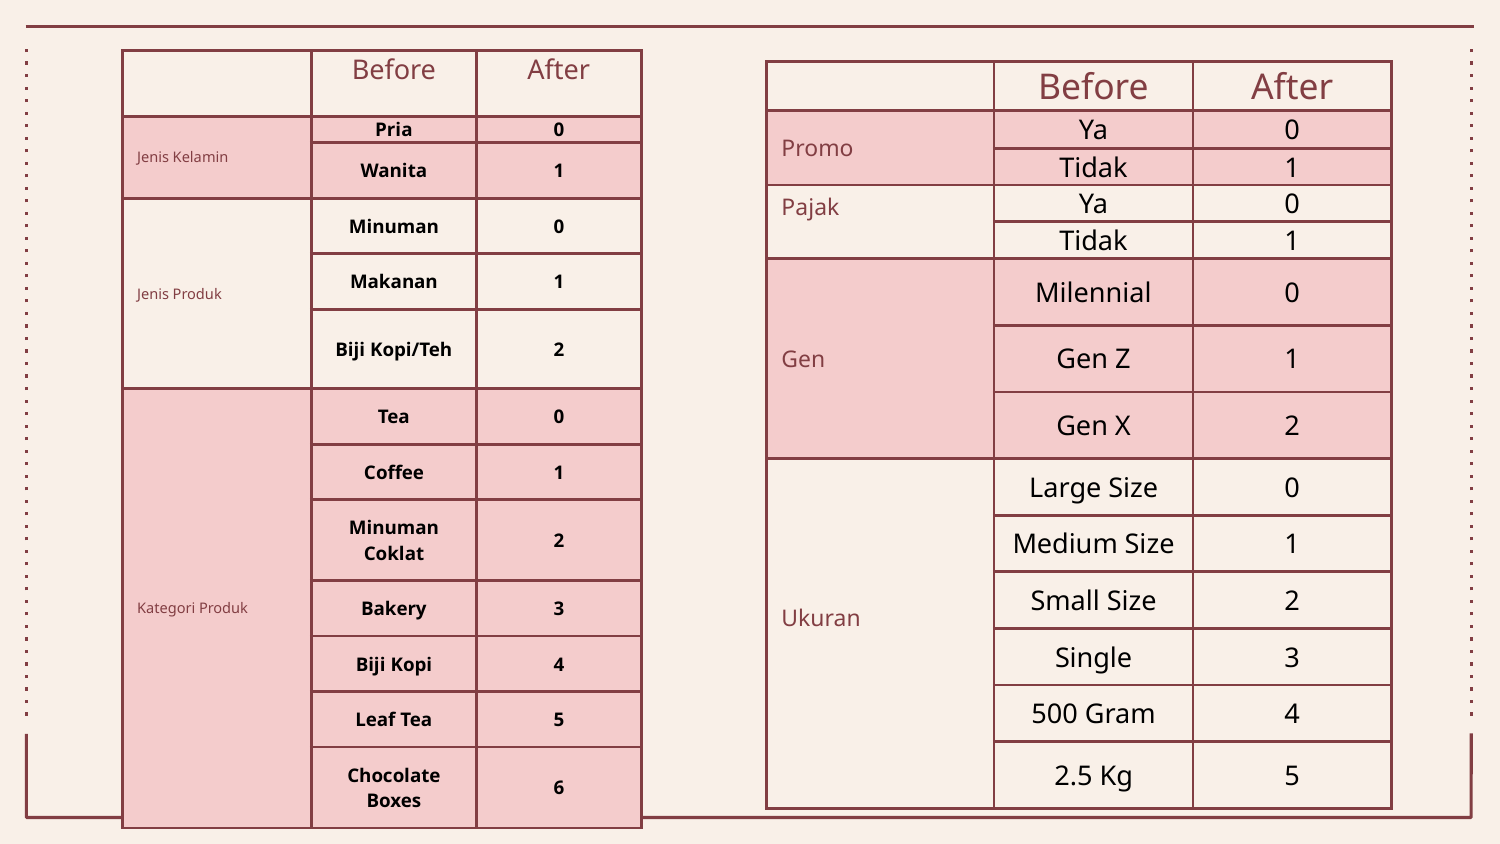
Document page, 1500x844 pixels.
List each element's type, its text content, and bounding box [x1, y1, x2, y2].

table_cell Single [995, 630, 1192, 684]
table_cell 2.5 Kg [995, 743, 1192, 807]
table_cell Tea [313, 390, 475, 443]
table_cell Milennial [995, 260, 1192, 324]
table_header Before [313, 52, 475, 115]
table_cell 0 [1194, 260, 1390, 324]
table_cell Minuman [313, 200, 475, 252]
table_cell 5 [478, 693, 640, 746]
table_header [124, 52, 310, 115]
table_cell Promo [768, 112, 993, 184]
table_cell 2 [478, 311, 640, 387]
table_cell 3 [1194, 630, 1390, 684]
table_cell 2 [478, 501, 640, 579]
table_cell Tidak [995, 223, 1192, 257]
table_cell Ya [995, 186, 1192, 220]
table_header After [478, 52, 640, 115]
table_header After [1194, 63, 1390, 109]
table_cell 1 [478, 144, 640, 197]
table_cell Pria [313, 118, 475, 141]
table_cell 0 [478, 390, 640, 443]
table_cell 0 [1194, 112, 1390, 147]
table_cell 1 [478, 446, 640, 498]
table_cell Gen [768, 260, 993, 457]
table_cell 1 [1194, 327, 1390, 391]
table_cell 0 [1194, 186, 1390, 220]
table_cell Leaf Tea [313, 693, 475, 746]
table_cell Gen X [995, 393, 1192, 457]
table_cell Ukuran [768, 460, 993, 807]
table_cell 1 [478, 255, 640, 308]
table_cell 2 [1194, 393, 1390, 457]
table_cell Medium Size [995, 517, 1192, 570]
table_cell 3 [478, 582, 640, 635]
table_cell Minuman Coklat [313, 501, 475, 579]
table_cell 0 [478, 118, 640, 141]
table_cell 0 [478, 200, 640, 252]
table_cell Jenis Produk [124, 200, 310, 387]
table_cell 5 [1194, 743, 1390, 807]
table_cell Jenis Kelamin [124, 118, 310, 197]
table_cell Pajak [768, 186, 993, 257]
table_cell Bakery [313, 582, 475, 635]
table_cell Gen Z [995, 327, 1192, 391]
table_cell 1 [1194, 517, 1390, 570]
table_cell Tidak [995, 150, 1192, 184]
table_cell Biji Kopi/Teh [313, 311, 475, 387]
table_cell 0 [1194, 460, 1390, 514]
table_cell 1 [1194, 223, 1390, 257]
table_cell 1 [1194, 150, 1390, 184]
table_cell Makanan [313, 255, 475, 308]
table_cell Small Size [995, 573, 1192, 627]
table_cell 4 [478, 637, 640, 690]
table_cell 500 Gram [995, 686, 1192, 740]
table_header Before [995, 63, 1192, 109]
table_cell Wanita [313, 144, 475, 197]
table_cell Chocolate Boxes [313, 748, 475, 827]
table_cell Large Size [995, 460, 1192, 514]
table_cell Kategori Produk [124, 390, 310, 827]
table_cell Coffee [313, 446, 475, 498]
table_cell Ya [995, 112, 1192, 147]
table_cell Biji Kopi [313, 637, 475, 690]
table_header [768, 63, 993, 109]
table_cell 6 [478, 748, 640, 827]
table_cell 2 [1194, 573, 1390, 627]
table_cell 4 [1194, 686, 1390, 740]
